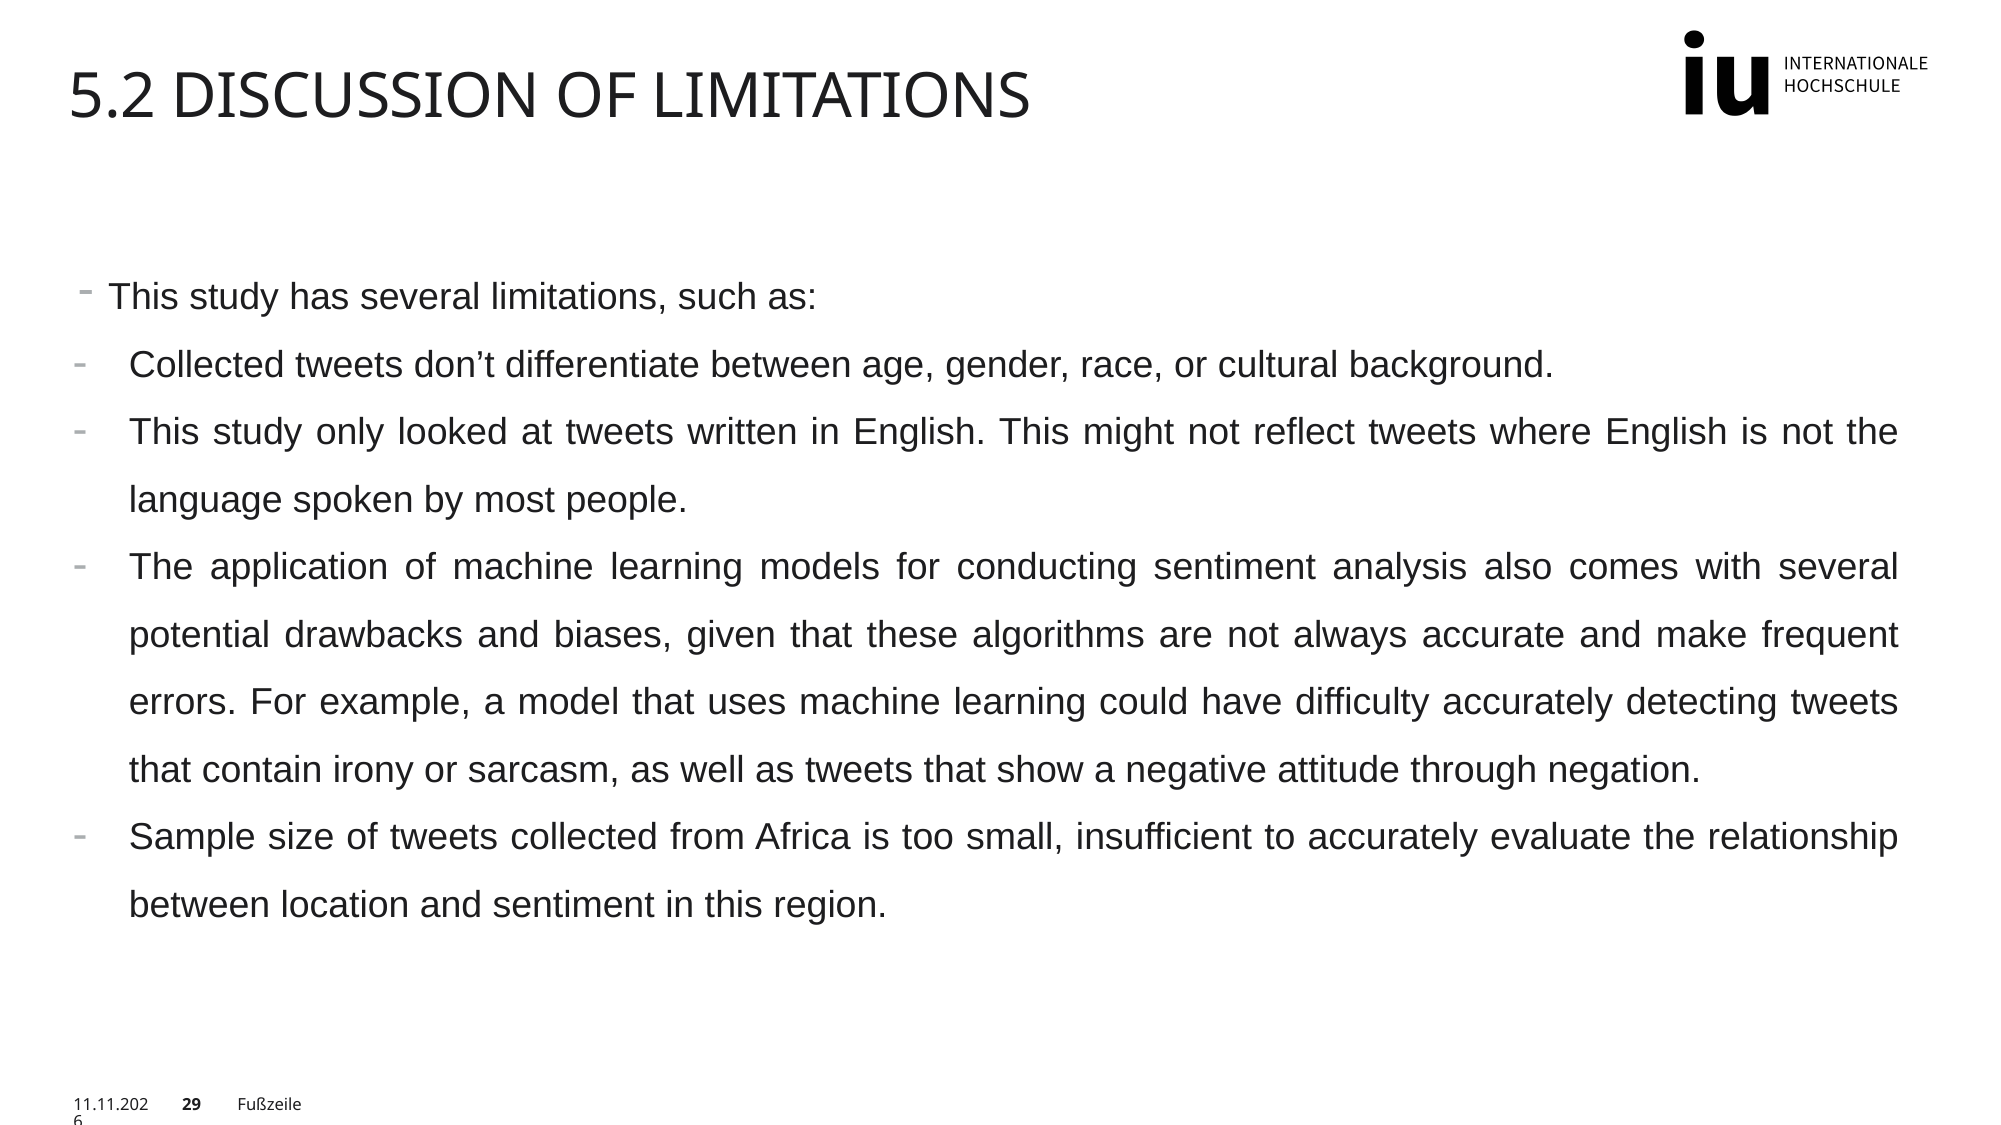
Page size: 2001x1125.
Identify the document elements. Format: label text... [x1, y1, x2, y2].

title 5.2 DISCUSSION of Limitations [69, 63, 1461, 200]
list This study has several limitations, such as: Collected tweets don’t differentiate between age, gender, race, or cultural background. This study only looked at tweets written in English. This might not reflect tweets where English is not the language spoken by most people. The application of machine learning models for conducting sentiment analysis also comes with several potential drawbacks and biases, given that these algorithms are not always accurate and make frequent errors. For example, a model that uses machine learning could have difficulty accurately detecting tweets that contain irony or sarcasm, as well as tweets that show a negative attitude through negation. Sample size of tweets collected from Africa is too small, insufficient to accurately evaluate the relationship between location and sentiment in this region. [72, 249, 1935, 1053]
picture [1628, 0, 1985, 172]
footer Fußzeile [237, 1093, 1956, 1116]
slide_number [73, 1093, 151, 1116]
slide_number 29 [157, 1093, 226, 1116]
